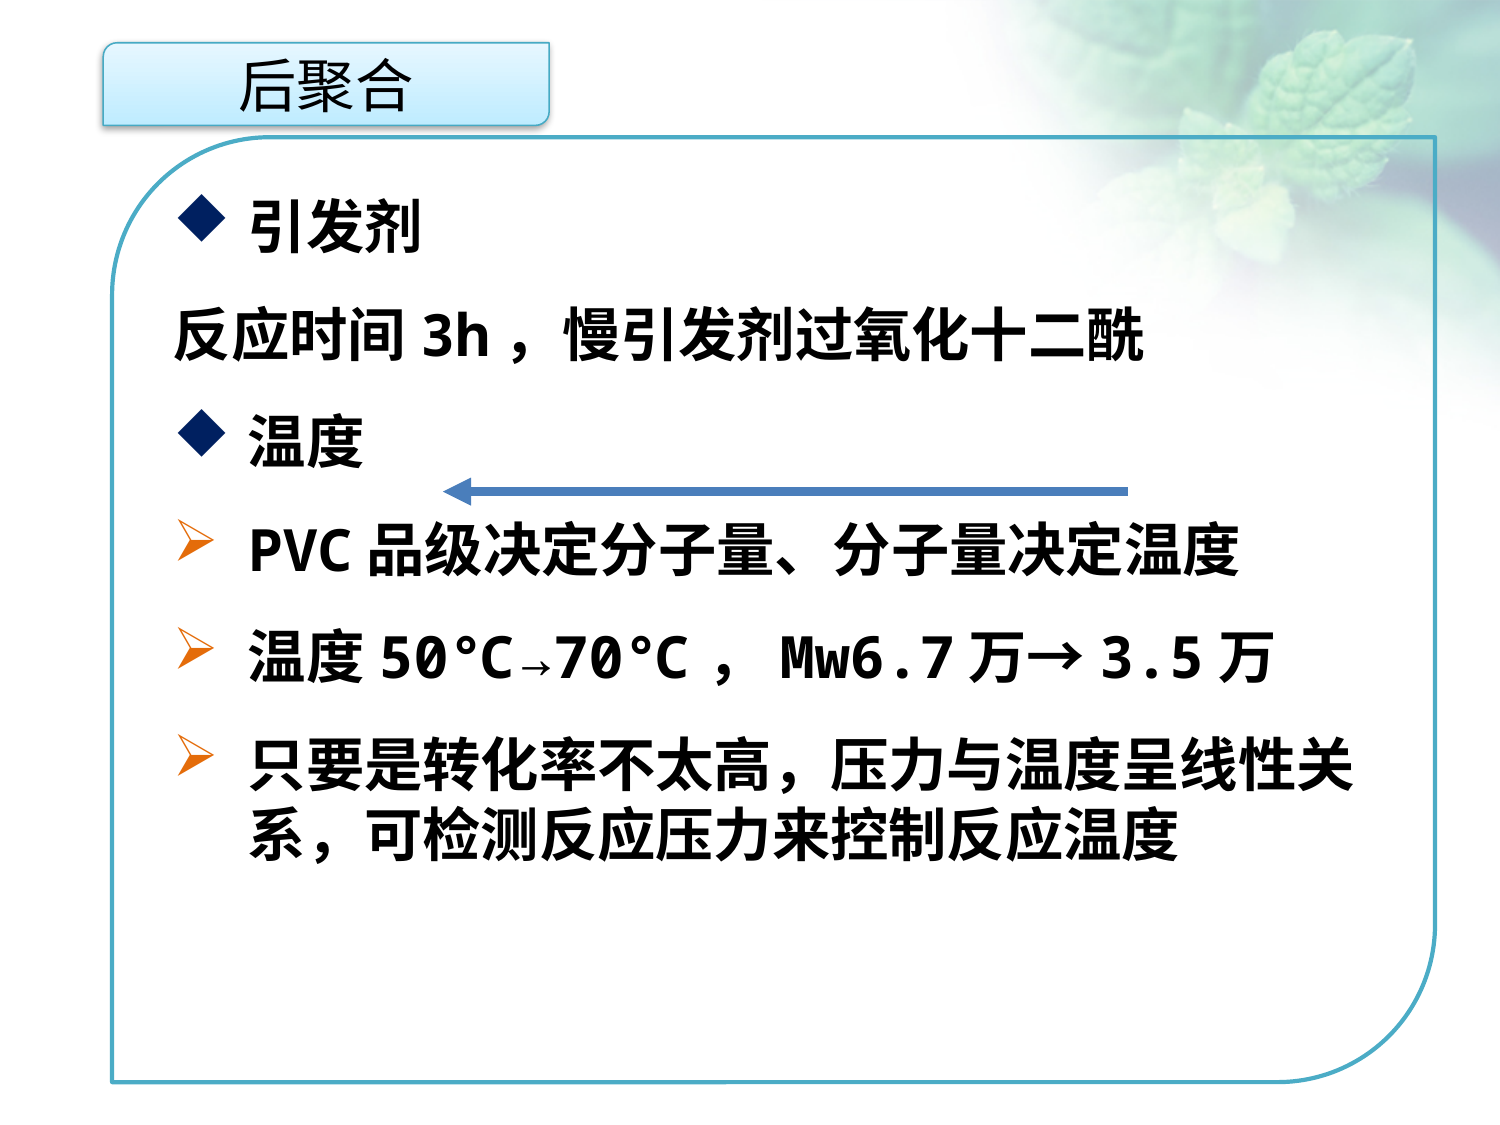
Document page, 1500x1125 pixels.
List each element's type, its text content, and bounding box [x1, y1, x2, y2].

text_box 引发剂 反应时间3h，慢引发剂过氧化十二酰 温度 PVC品级决定分子量、分子量决定温度 温度50℃→70℃，Mw6.7万→3.5万 只要是转化率不太高，压力与温度呈线性关系，可检测反应压力来控制反应温度 [109, 135, 1438, 1085]
text_box 后聚合 [102, 41, 550, 127]
picture [0, 0, 1500, 1125]
